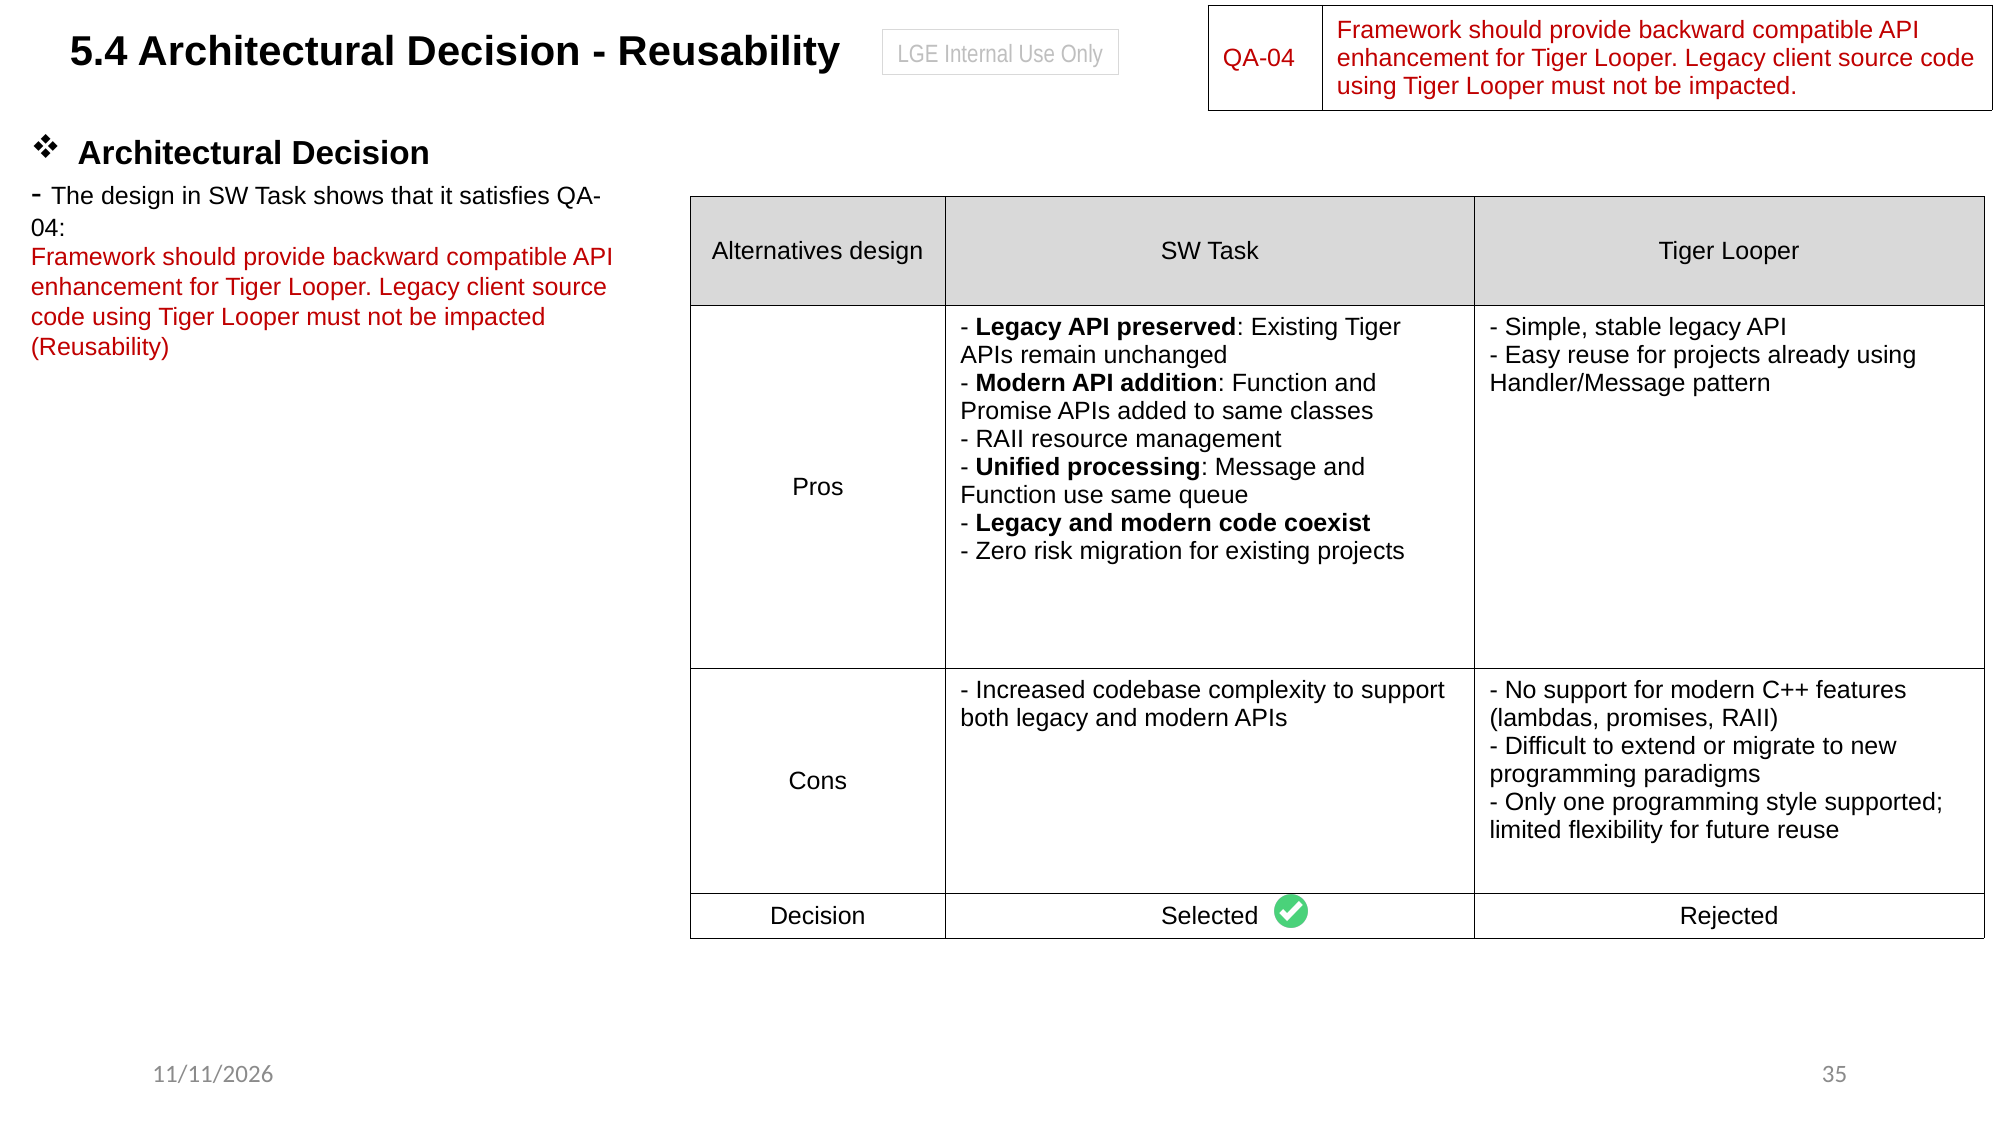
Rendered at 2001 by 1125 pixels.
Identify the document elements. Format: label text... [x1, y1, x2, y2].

table_cell - No support for modern C++ features (lambdas, promises, RAII) - Difficult to extend or migrate to new programming paradigms - Only one programming style supported; limited flexibility for future reuse [1475, 669, 1984, 893]
table_header QA-04 [1209, 6, 1322, 110]
table_cell Decision [691, 894, 945, 938]
text_box LGE Internal Use Only [882, 29, 1119, 75]
table_header Framework should provide backward compatible API enhancement for Tiger Looper. Legacy client source code using Tiger Looper must not be impacted. [1323, 6, 1992, 110]
table_cell Rejected [1475, 894, 1984, 938]
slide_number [137, 1042, 588, 1103]
text_box 5.4 Architectural Decision - Reusability [54, 16, 912, 81]
picture [1273, 893, 1309, 929]
slide_number 35 [1412, 1042, 1863, 1103]
table_cell - Increased codebase complexity to support both legacy and modern APIs [946, 669, 1474, 893]
table_cell Selected [946, 894, 1474, 938]
table_cell Pros [691, 306, 945, 668]
table_header Alternatives design [691, 197, 945, 305]
text_box Architectural Decision - The design in SW Task shows that it satisfies QA-04: Framework should provide backward compatible API enhancement for Tiger Looper. Legacy client source code using Tiger Looper must not be impacted (Reusability) [16, 123, 653, 468]
table_header Tiger Looper [1475, 197, 1984, 305]
table_cell - Simple, stable legacy API - Easy reuse for projects already using Handler/Message pattern [1475, 306, 1984, 668]
table_cell Cons [691, 669, 945, 893]
table_header SW Task [946, 197, 1474, 305]
table_cell - Legacy API preserved: Existing Tiger APIs remain unchanged - Modern API addition: Function and Promise APIs added to same classes - RAII resource management - Unified processing: Message and Function use same queue - Legacy and modern code coexist - Zero risk migration for existing projects [946, 306, 1474, 668]
